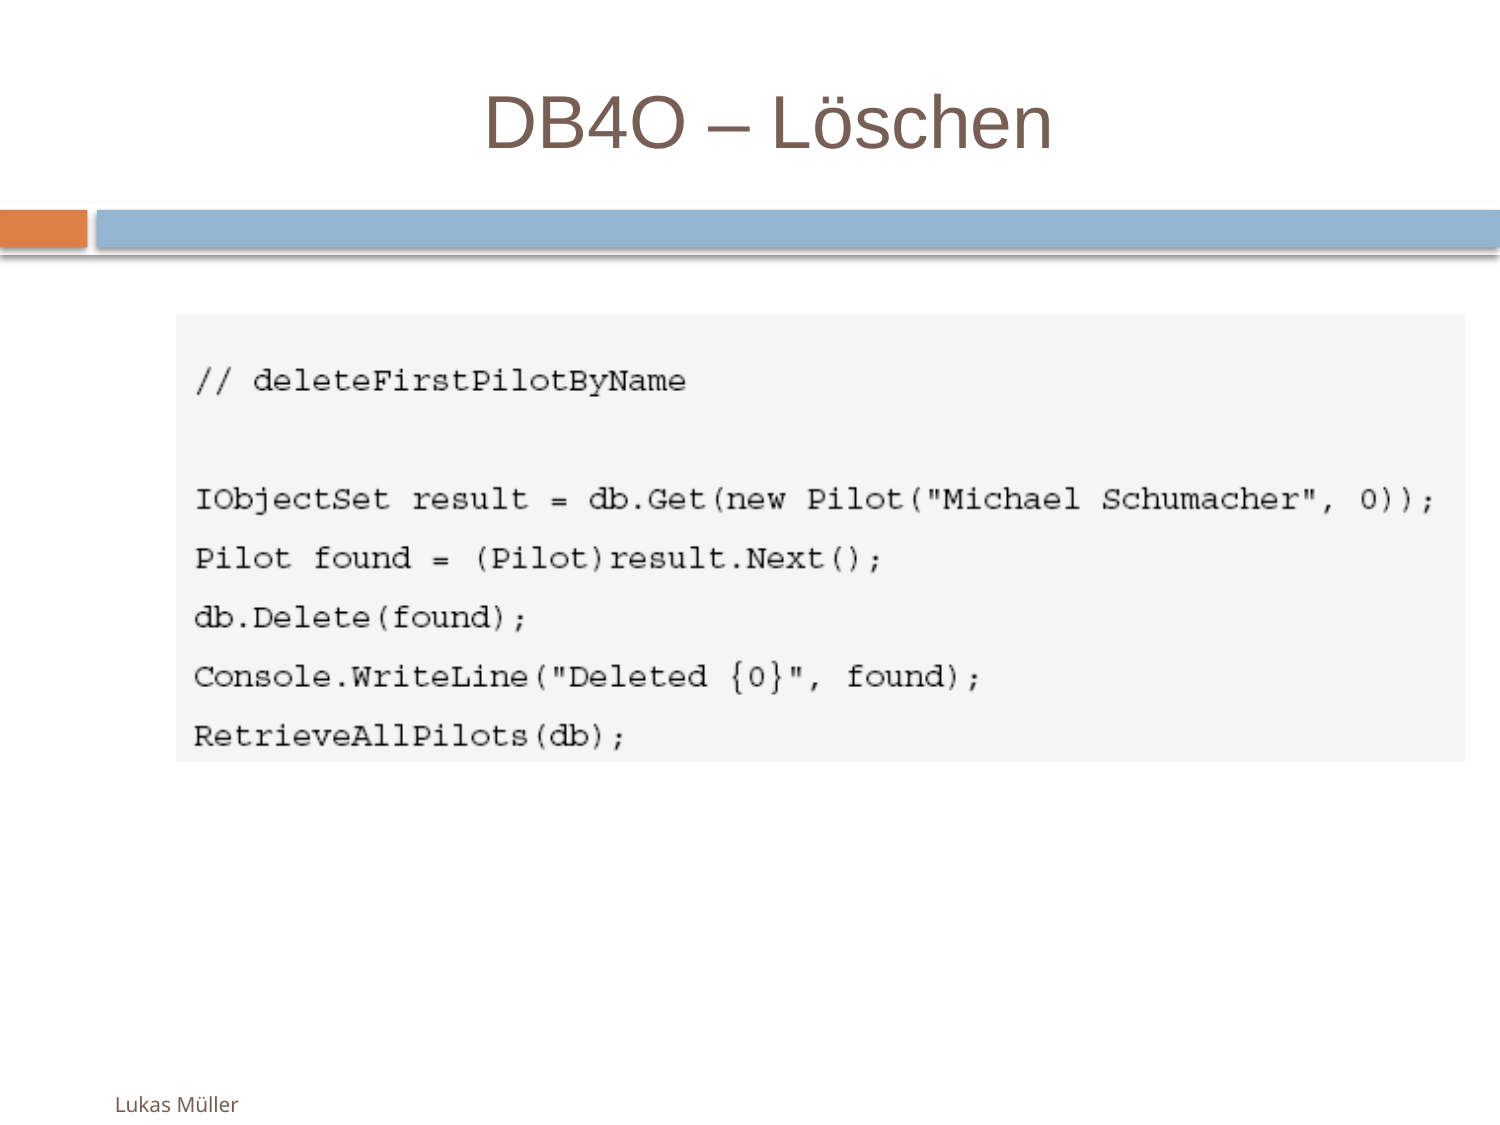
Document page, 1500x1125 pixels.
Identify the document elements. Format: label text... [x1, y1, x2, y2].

title DB4O – Löschen [100, 37, 1438, 200]
picture [176, 313, 1465, 763]
